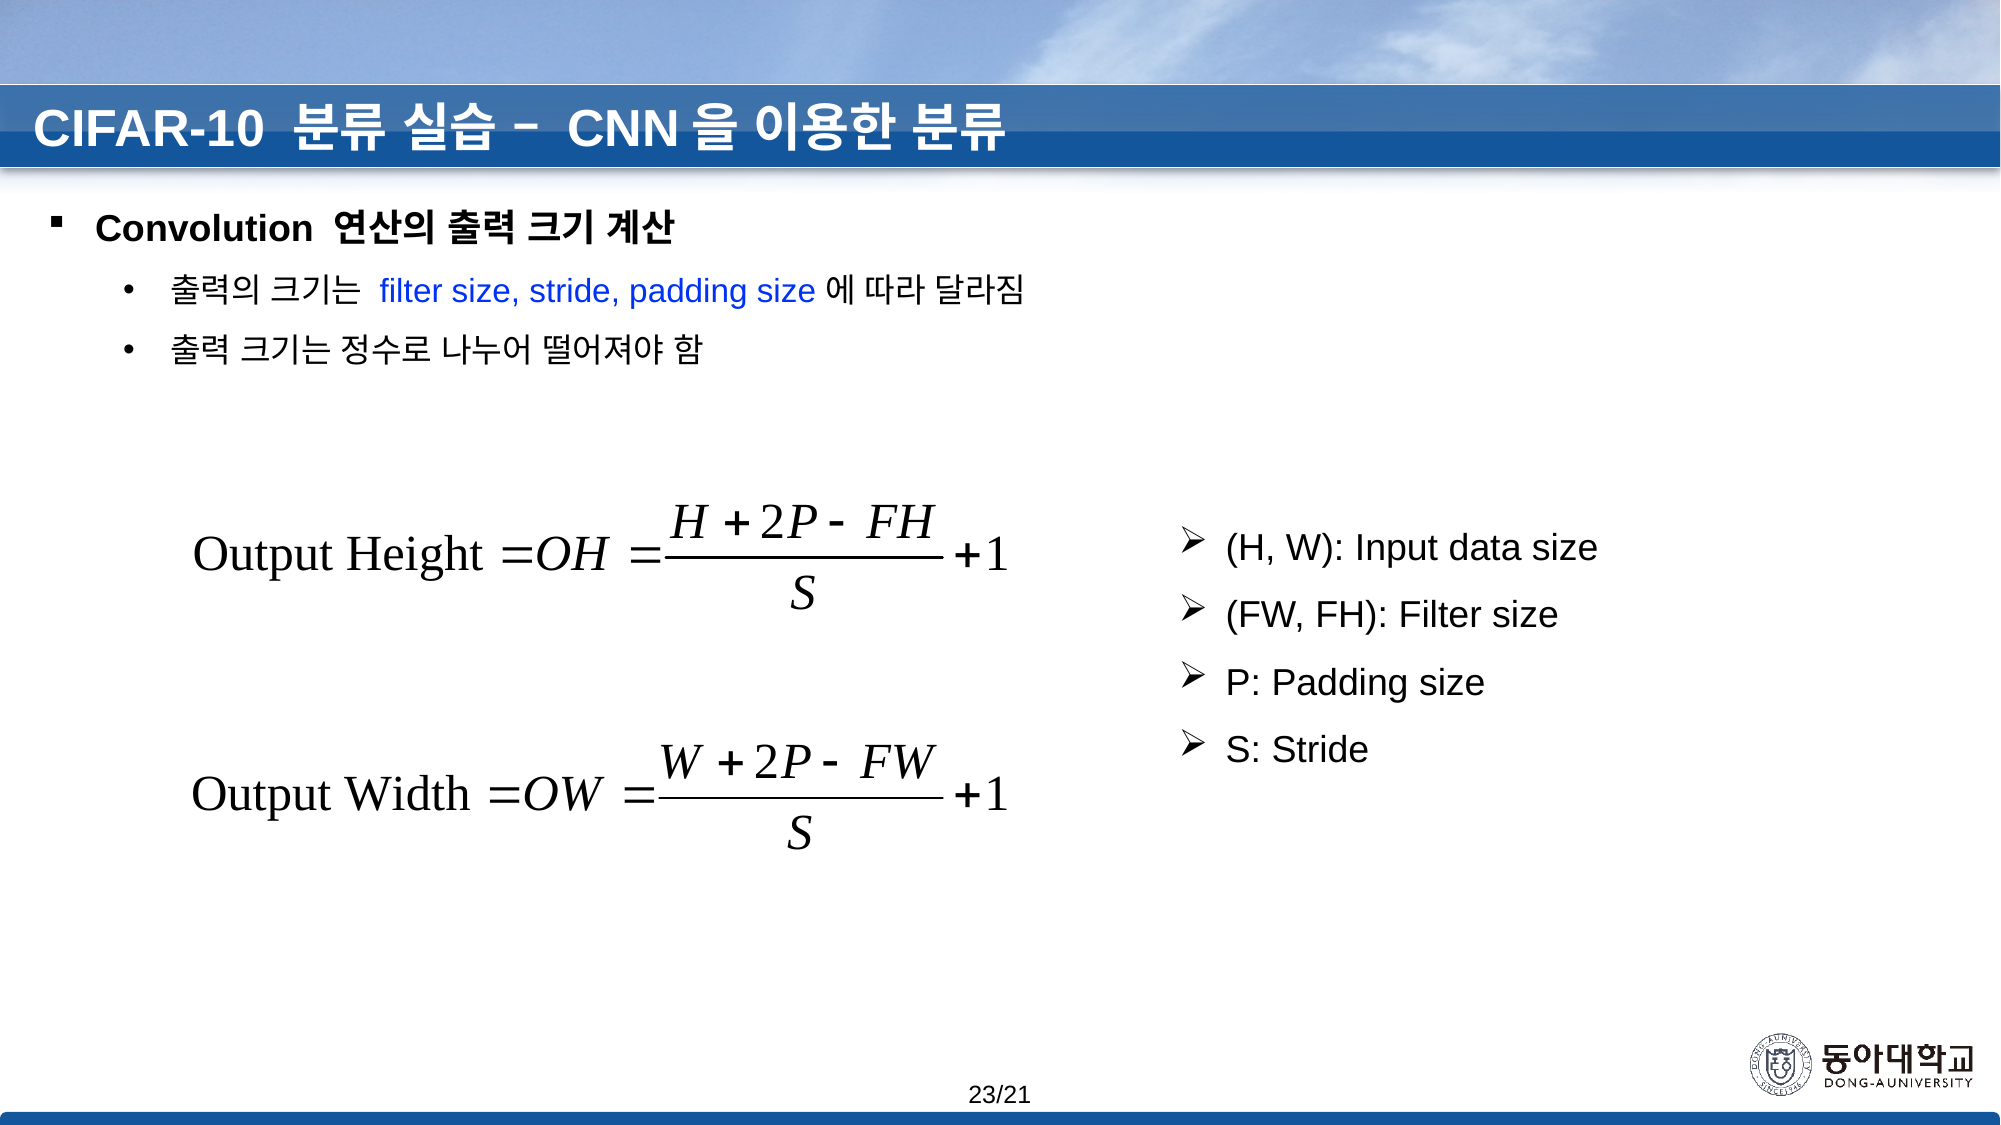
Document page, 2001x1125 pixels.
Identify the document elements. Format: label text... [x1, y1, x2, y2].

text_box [0, 0, 2000, 84]
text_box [187, 492, 1012, 618]
picture [0, 85, 2000, 167]
text_box CIFAR-10 분류 실습 – CNN을 이용한 분류 [19, 87, 1870, 165]
text_box Convolution 연산의 출력 크기 계산 출력의 크기는 filter size, stride, padding size에 따라 달라짐 출력 크기는 정수로 나누어 떨어져야 함 [33, 174, 1042, 377]
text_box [185, 733, 1014, 859]
text_box (H, W): Input data size (FW, FH): Filter size P: Padding size S: Stride [1163, 492, 1614, 778]
picture [1742, 1024, 1983, 1110]
